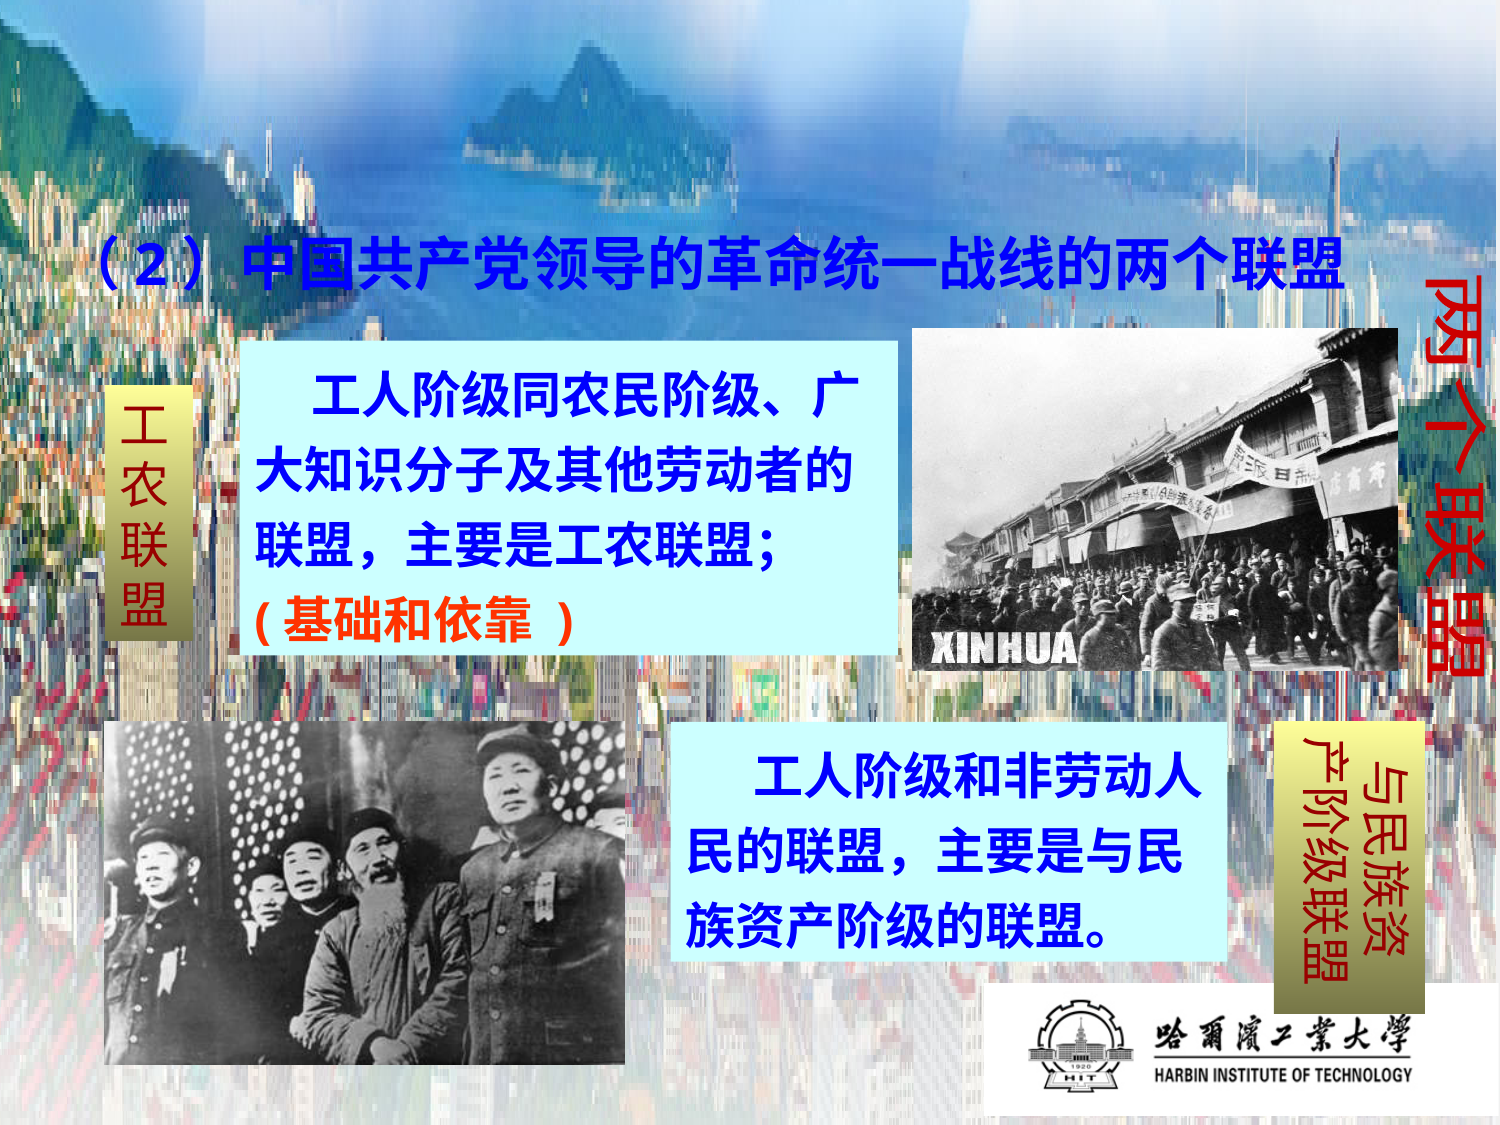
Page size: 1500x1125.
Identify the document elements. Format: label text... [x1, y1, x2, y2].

text_box 工人阶级和非劳动人民的联盟，主要是与民族资产阶级的联盟。 [670, 721, 1228, 962]
text_box 工农联盟 [104, 385, 193, 641]
text_box 与民族资产阶级联盟 [1273, 721, 1425, 1014]
title （2）中国共产党领导的革命统一战线的两个联盟 [47, 193, 1398, 305]
picture [0, 0, 1500, 1125]
text_box 工人阶级同农民阶级、广大知识分子及其他劳动者的联盟，主要是工农联盟；(基础和依靠 ) [239, 340, 898, 656]
